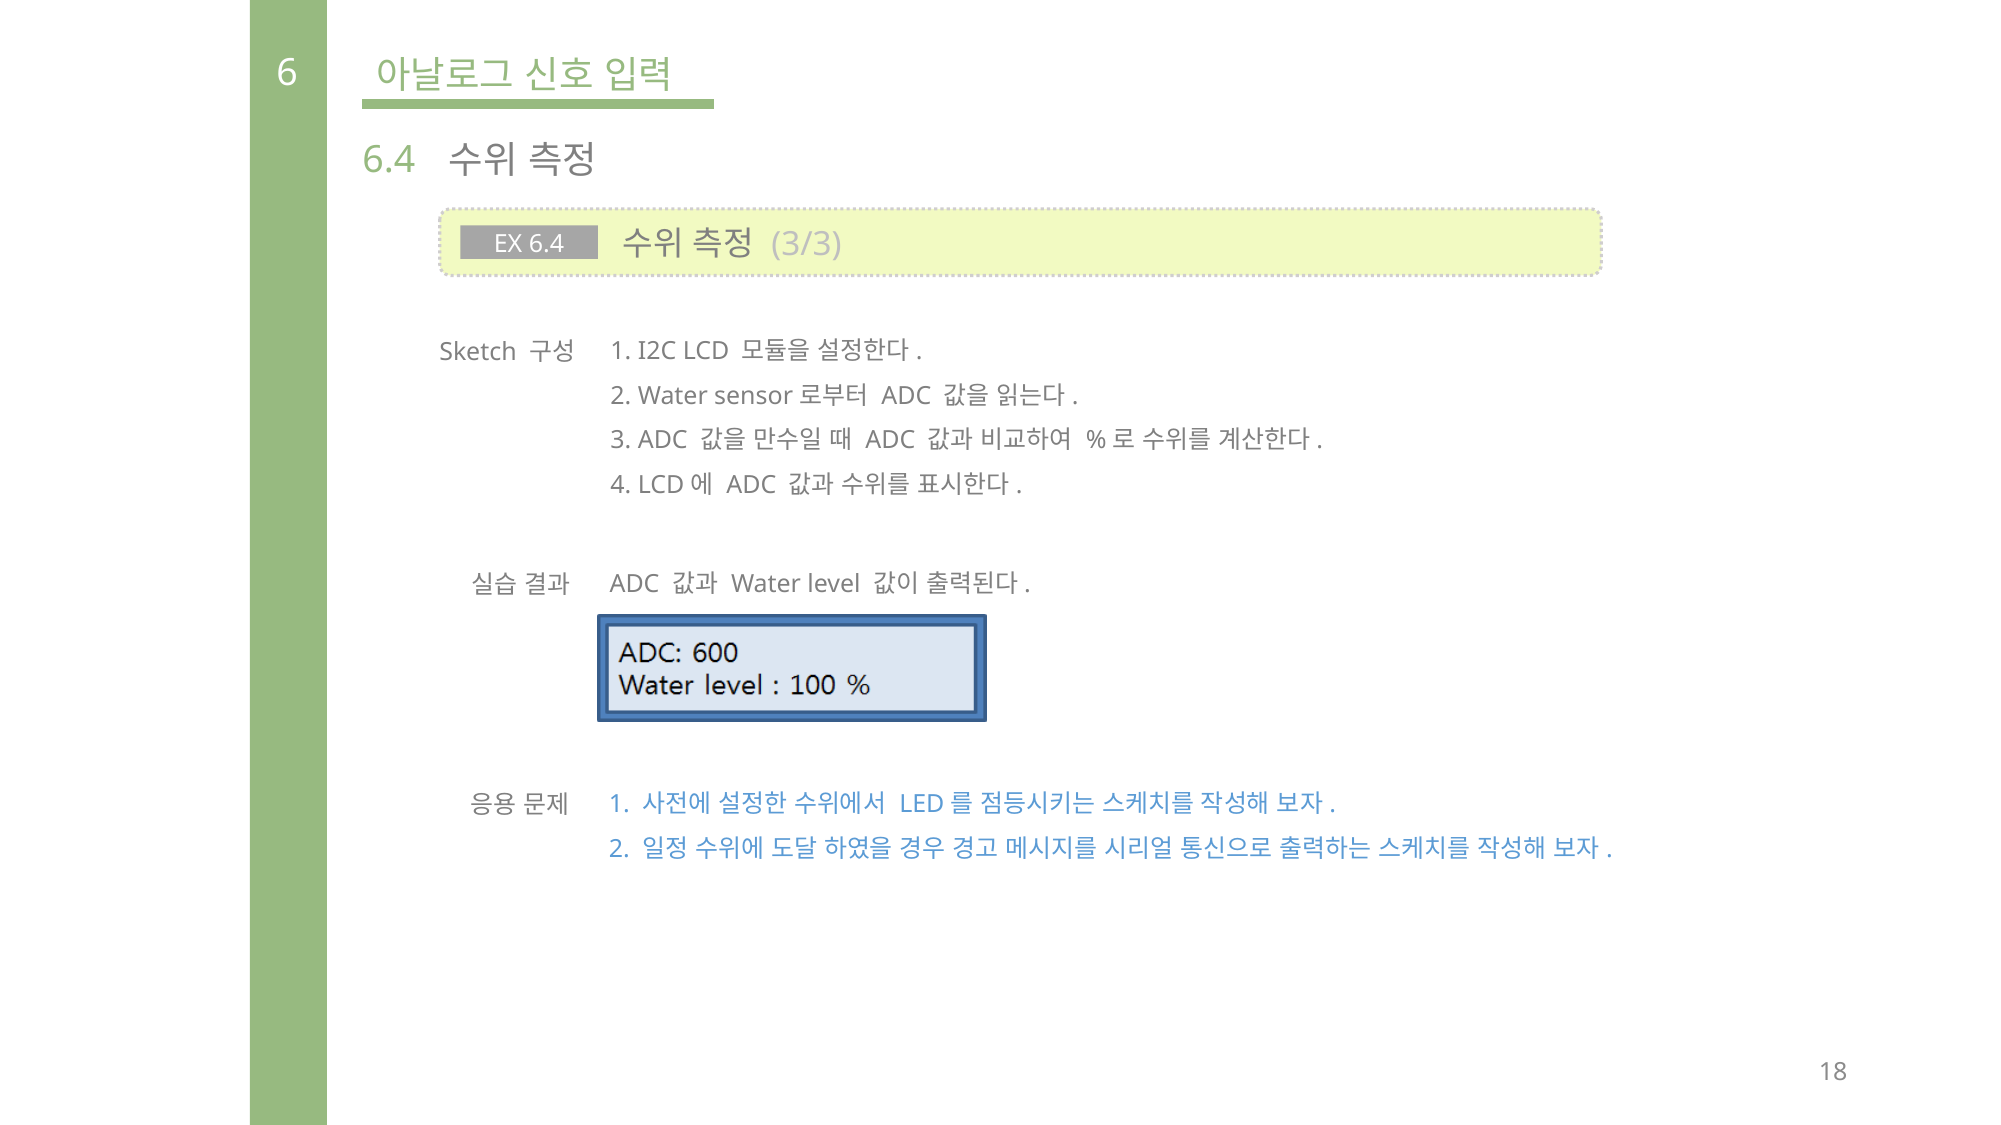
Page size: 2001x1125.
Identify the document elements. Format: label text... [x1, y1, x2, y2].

text_box 응용 문제 [455, 766, 585, 826]
text_box [249, 0, 328, 1125]
text_box 6.4 [347, 105, 431, 188]
text_box 6 [261, 18, 313, 101]
text_box 1. I2C LCD 모듈을 설정한다. 2. Water sensor로부터 ADC 값을 읽는다. 3. ADC 값을 만수일 때 ADC 값과 비교하여 %로 수위를 계산한다. 4. LCD에 ADC 값과 수위를 표시한다. [595, 311, 1623, 507]
text_box Sketch 구성 [424, 312, 590, 373]
text_box 수위 측정 [433, 106, 613, 189]
text_box 아날로그 신호 입력 [361, 20, 689, 104]
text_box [597, 614, 987, 722]
text_box 1. 사전에 설정한 수위에서 LED를 점등시키는 스케치를 작성해 보자. 2. 일정 수위에 도달 하였을 경우 경고 메시지를 시리얼 통신으로 출력하는 스케치를 작성해 보자. [594, 765, 1645, 870]
text_box 실습 결과 [456, 546, 586, 606]
slide_number 18 [1412, 1042, 1863, 1103]
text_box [439, 208, 1602, 276]
text_box ADC 값과 Water level 값이 출력된다. [594, 545, 1622, 605]
